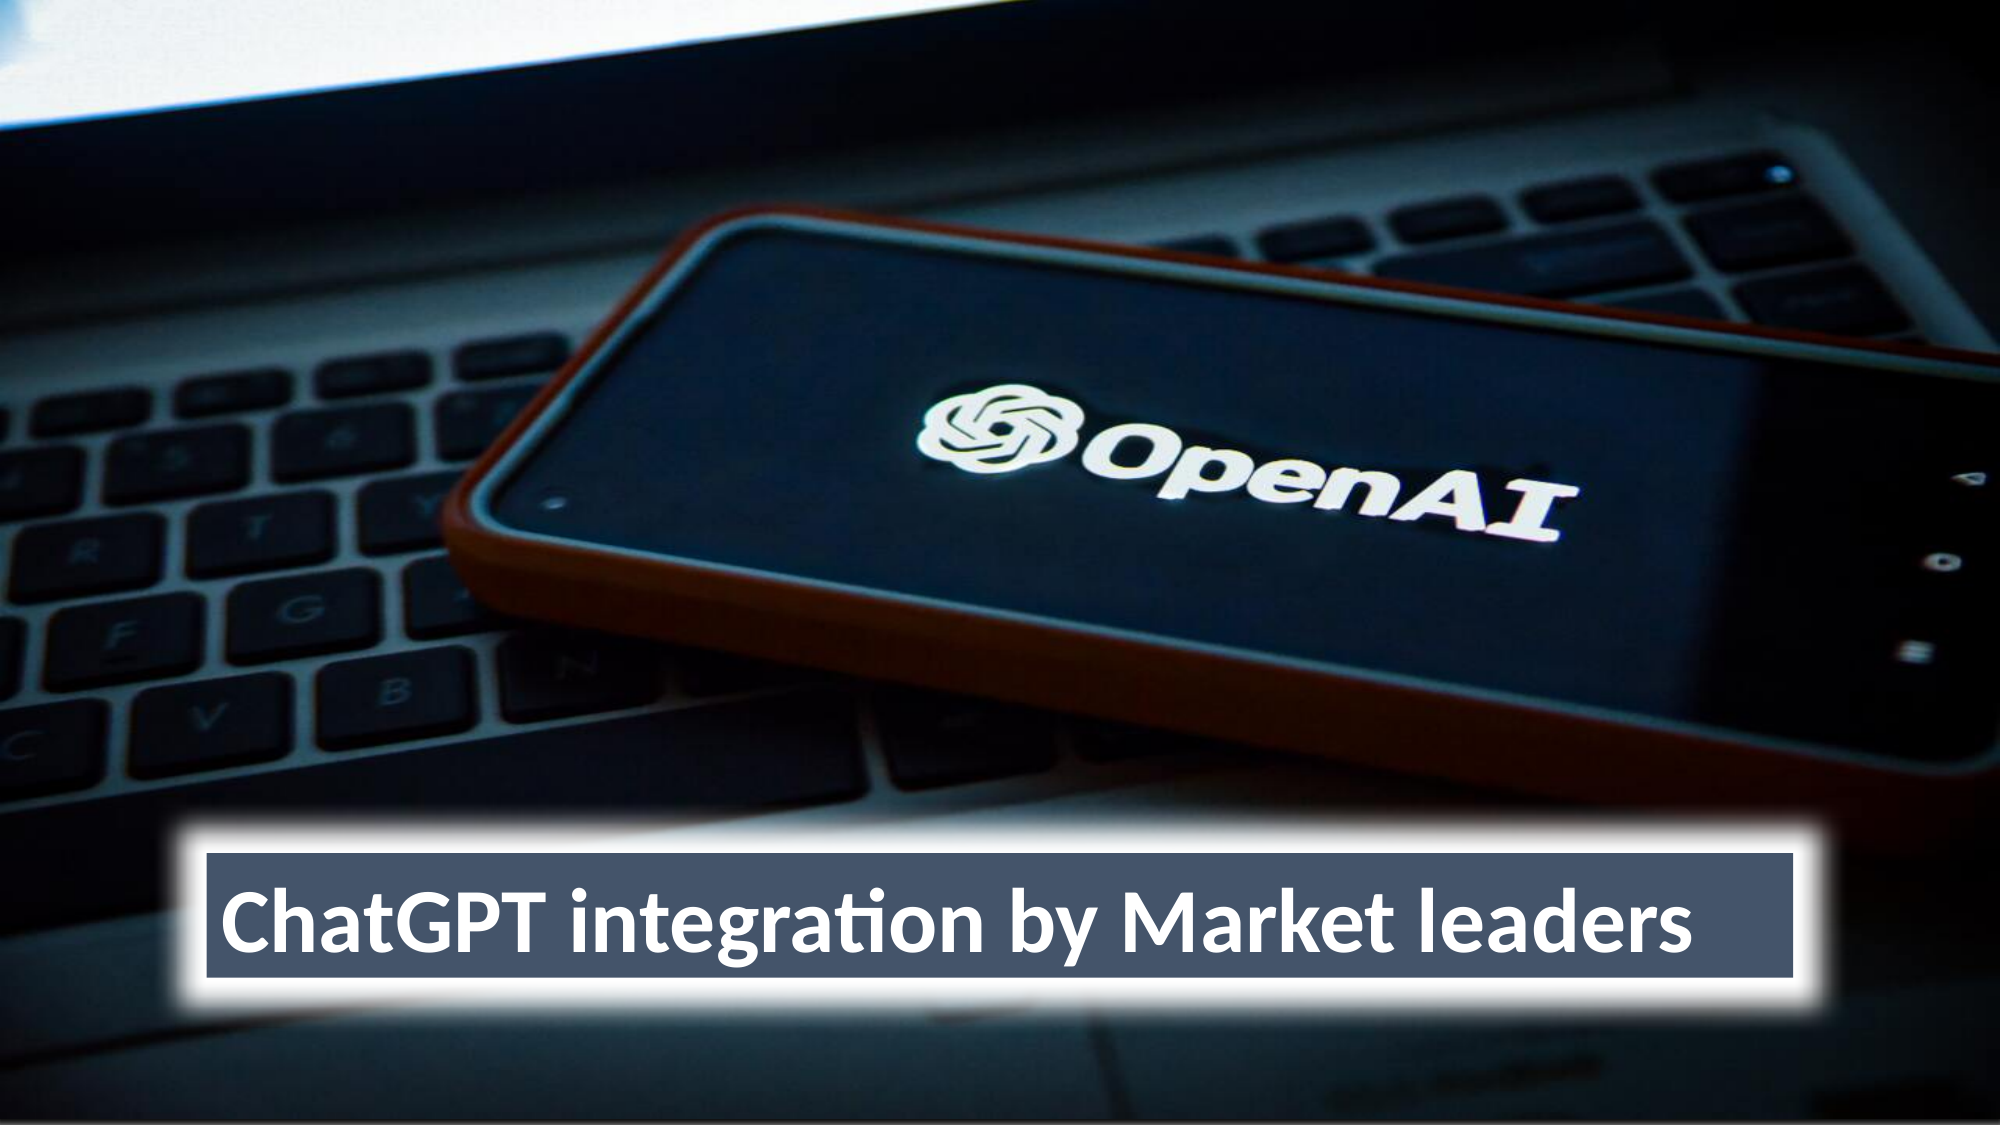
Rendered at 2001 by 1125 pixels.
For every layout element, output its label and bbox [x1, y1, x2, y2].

list [0, 0, 2000, 1119]
